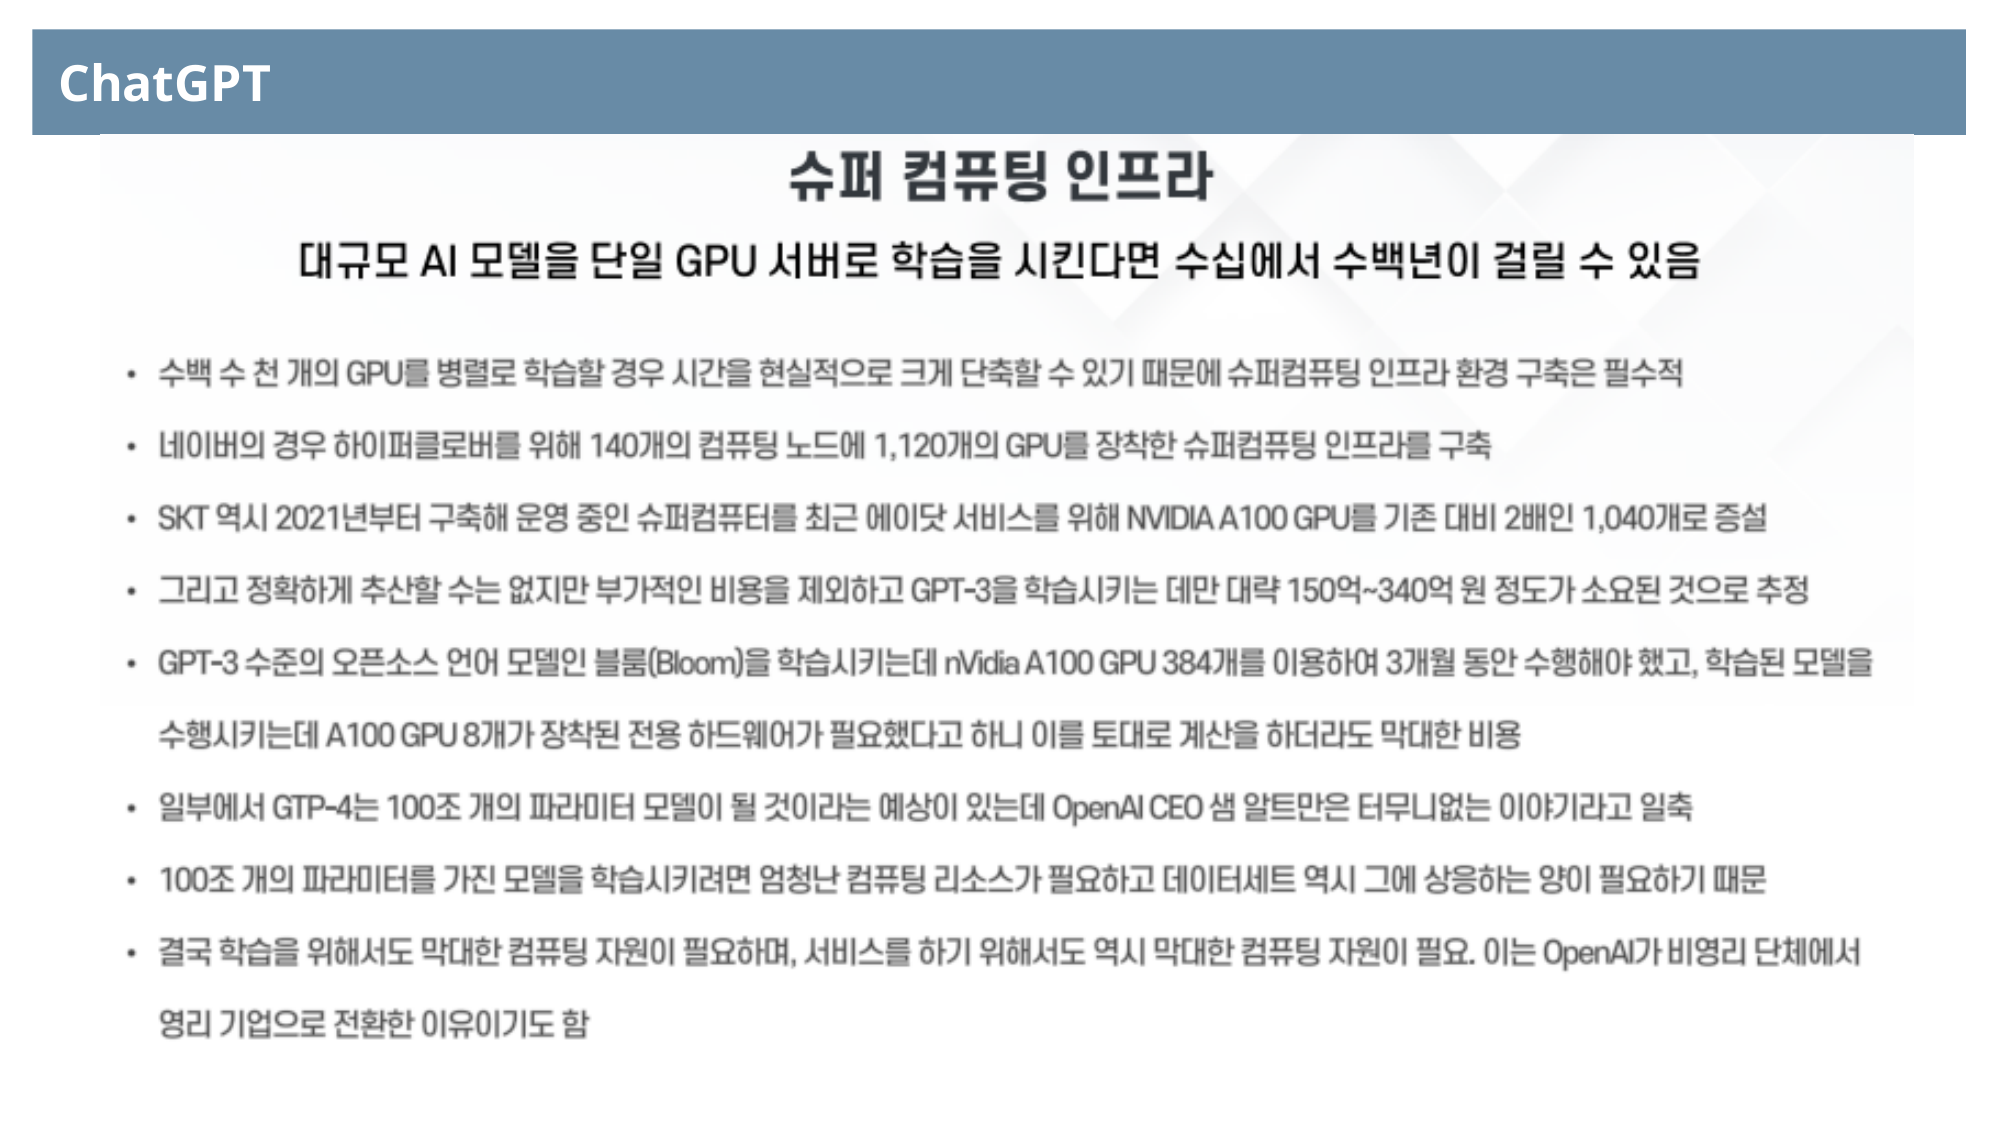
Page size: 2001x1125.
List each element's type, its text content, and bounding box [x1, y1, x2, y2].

text_box ChatGPT [58, 51, 272, 112]
picture [100, 134, 1914, 1077]
text_box [32, 29, 1966, 135]
